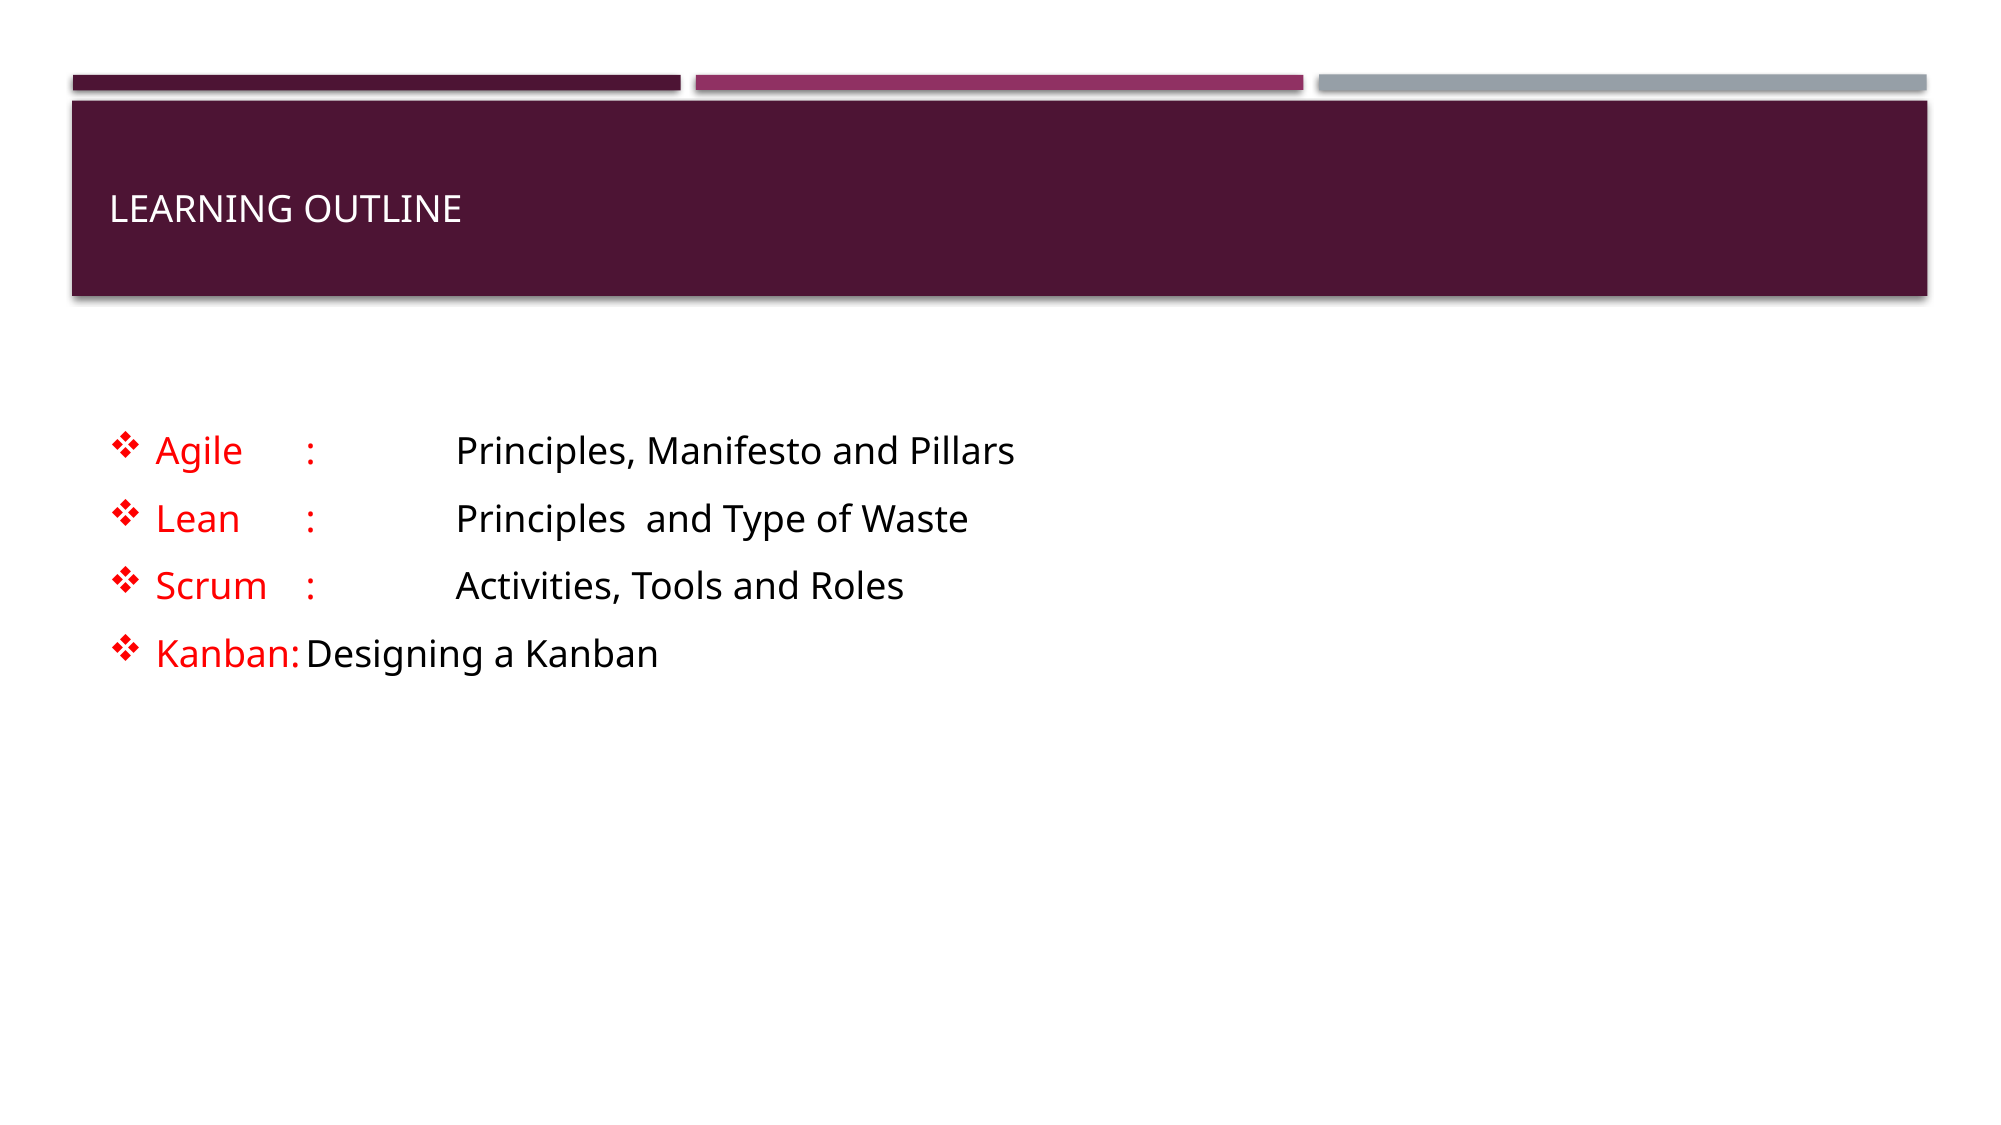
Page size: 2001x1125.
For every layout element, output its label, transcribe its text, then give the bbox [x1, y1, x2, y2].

title Learning Outline [93, 134, 1904, 238]
text_box Agile : Principles, Manifesto and Pillars Lean : Principles and Type of Waste Scrum : Activities, Tools and Roles Kanban: Designing a Kanban [93, 397, 1757, 975]
